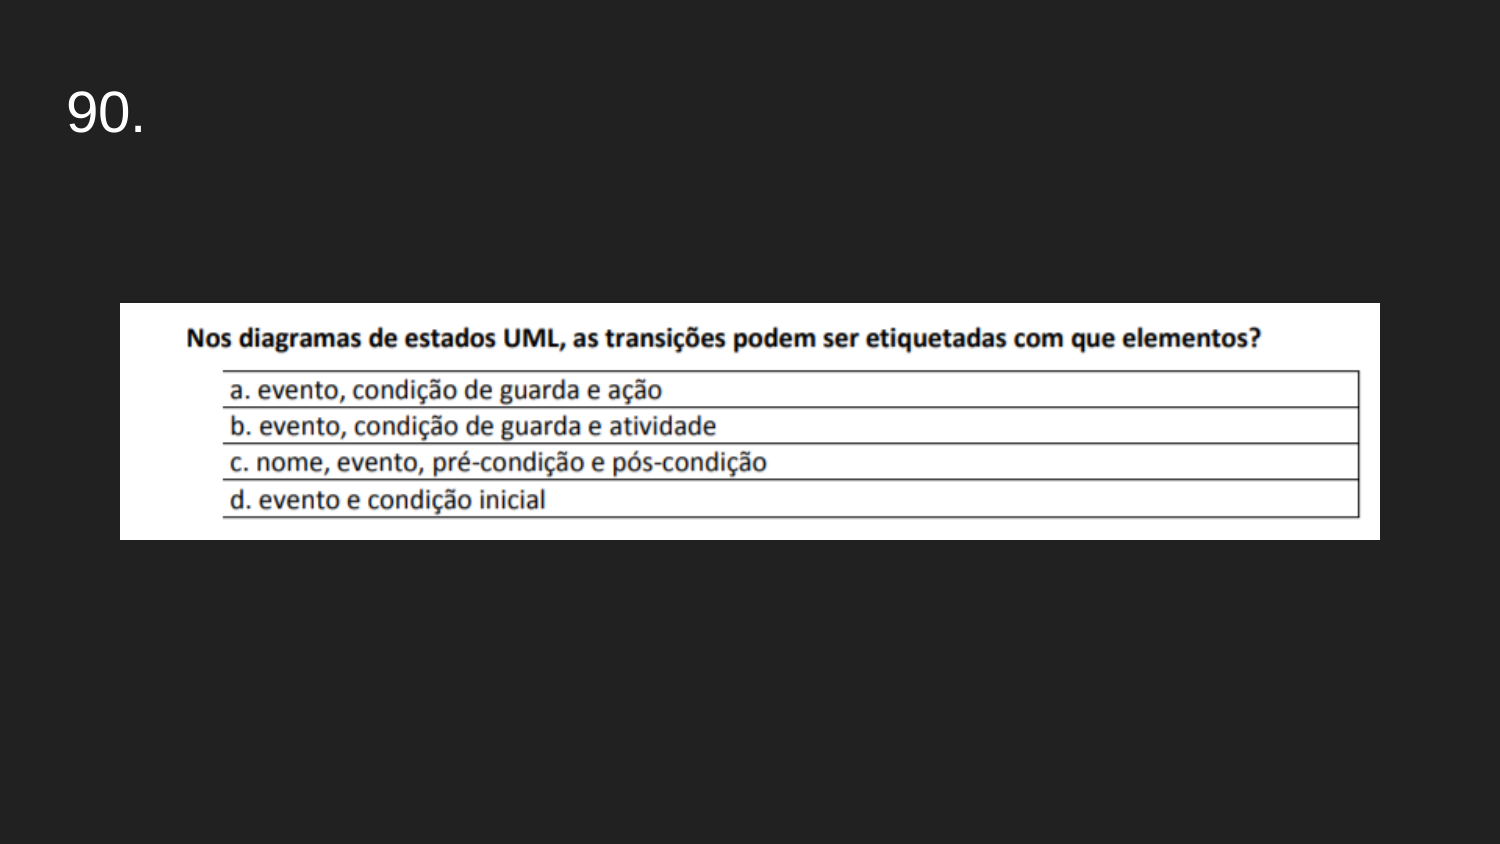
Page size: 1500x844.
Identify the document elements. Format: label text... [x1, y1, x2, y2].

title 90. [51, 59, 1449, 153]
picture [119, 303, 1380, 541]
